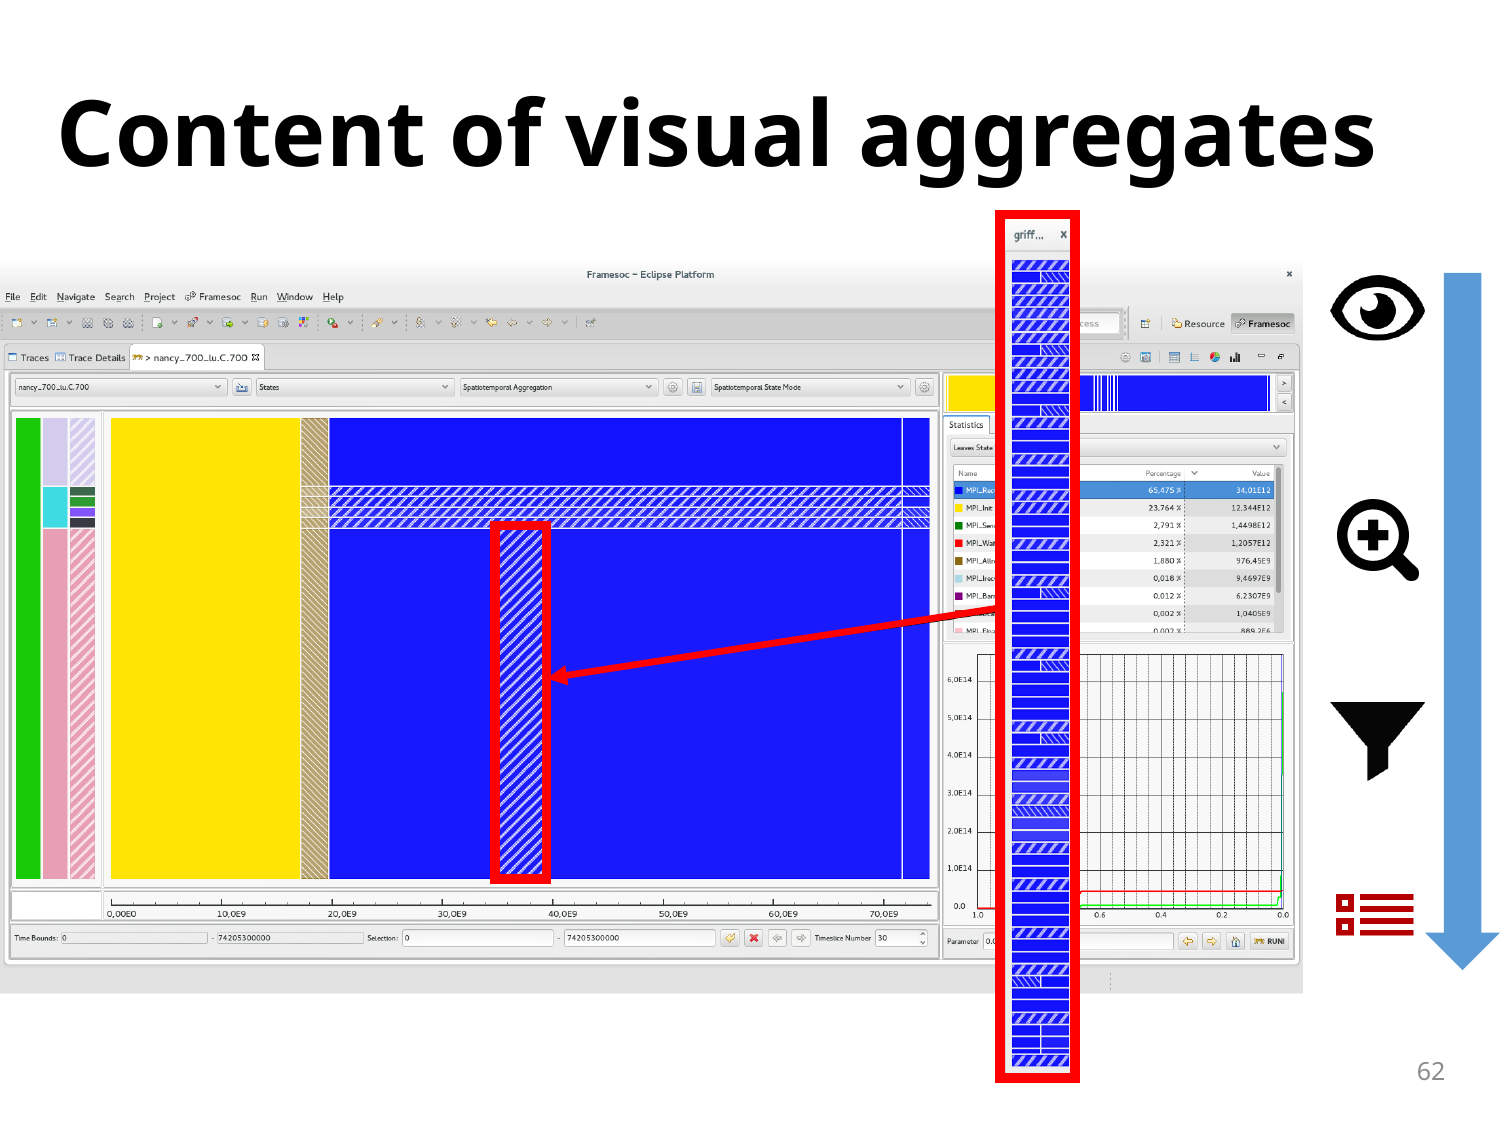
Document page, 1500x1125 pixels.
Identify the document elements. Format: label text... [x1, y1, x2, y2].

picture [1330, 263, 1425, 358]
text_box [1425, 271, 1500, 972]
picture [1337, 499, 1419, 581]
slide_number 62 [1059, 1042, 1461, 1103]
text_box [546, 608, 997, 679]
title Content of visual aggregates [41, 59, 1461, 215]
picture [1330, 864, 1425, 959]
picture [1330, 702, 1425, 781]
picture [0, 216, 1303, 1078]
